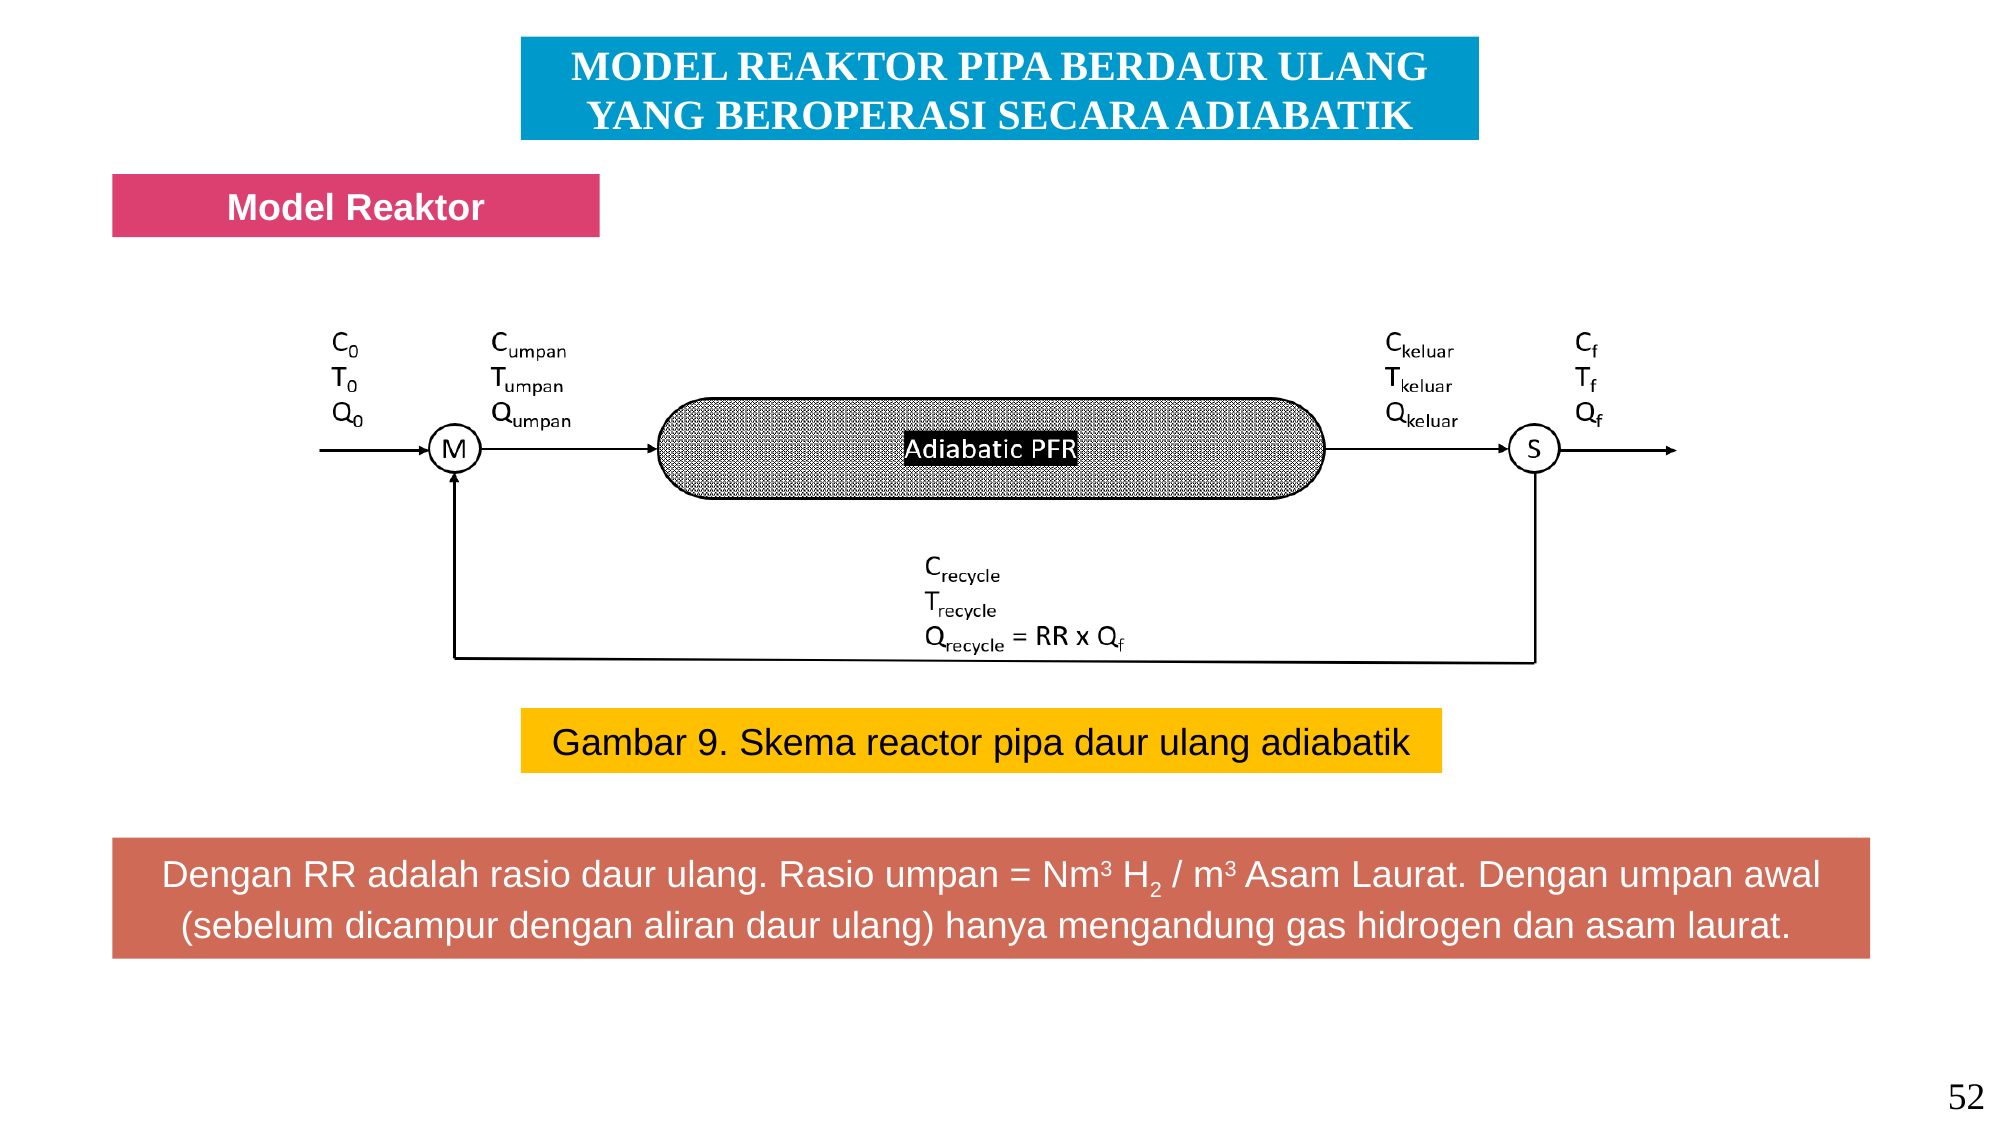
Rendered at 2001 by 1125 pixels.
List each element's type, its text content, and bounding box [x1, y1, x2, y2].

picture [288, 301, 1711, 695]
text_box MODEL REAKTOR PIPA BERDAUR ULANG YANG BEROPERASI SECARA ADIABATIK [520, 36, 1480, 141]
text_box Gambar 9. Skema reactor pipa daur ulang adiabatik [520, 707, 1443, 774]
text_box Dengan RR adalah rasio daur ulang. Rasio umpan = Nm3 H2 / m3 Asam Laurat. Dengan umpan awal (sebelum dicampur dengan aliran daur ulang) hanya mengandung gas hidrogen dan asam laurat. [111, 837, 1871, 960]
text_box Model Reaktor [111, 173, 601, 238]
